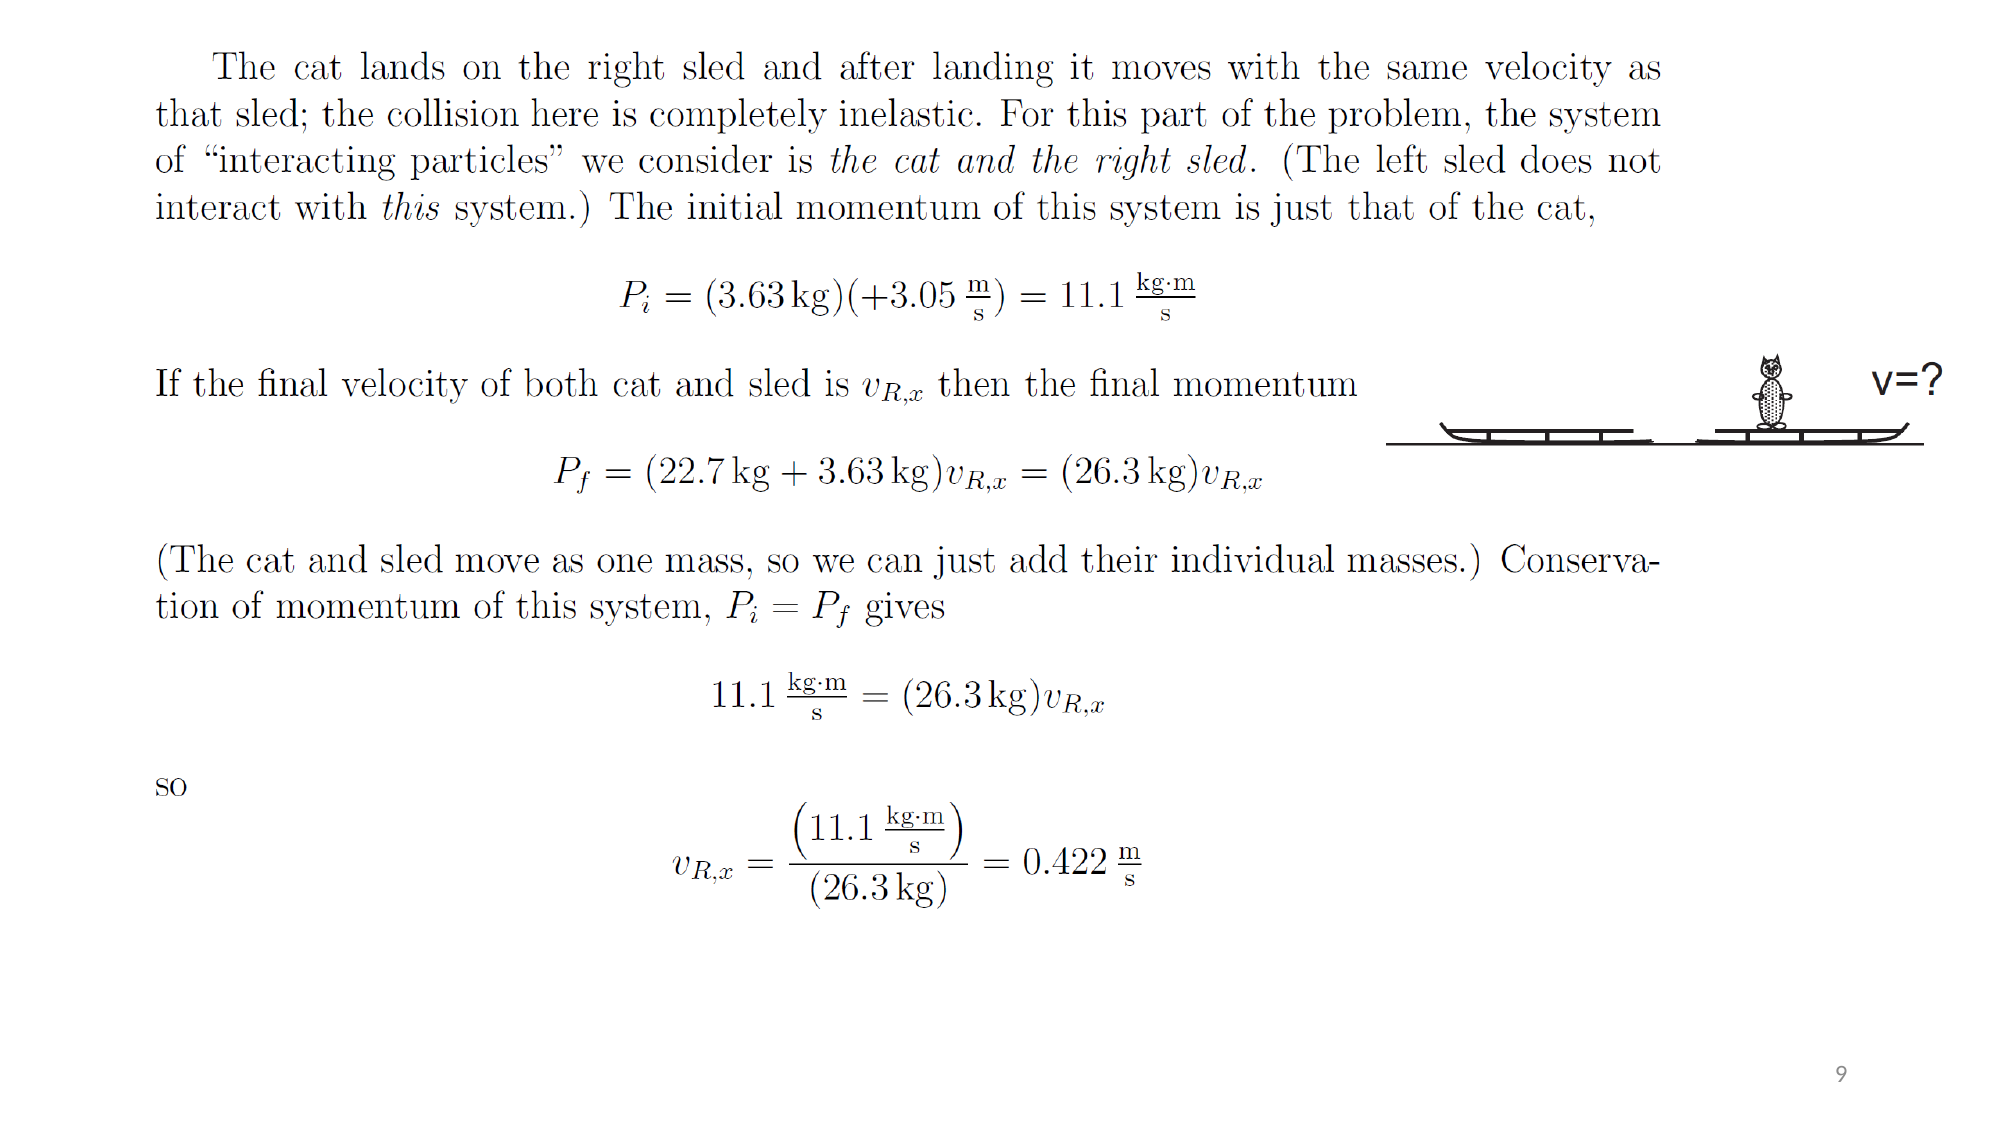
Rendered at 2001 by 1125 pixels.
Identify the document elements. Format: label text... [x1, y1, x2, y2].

picture [142, 44, 1957, 910]
slide_number 9 [1412, 1042, 1863, 1103]
